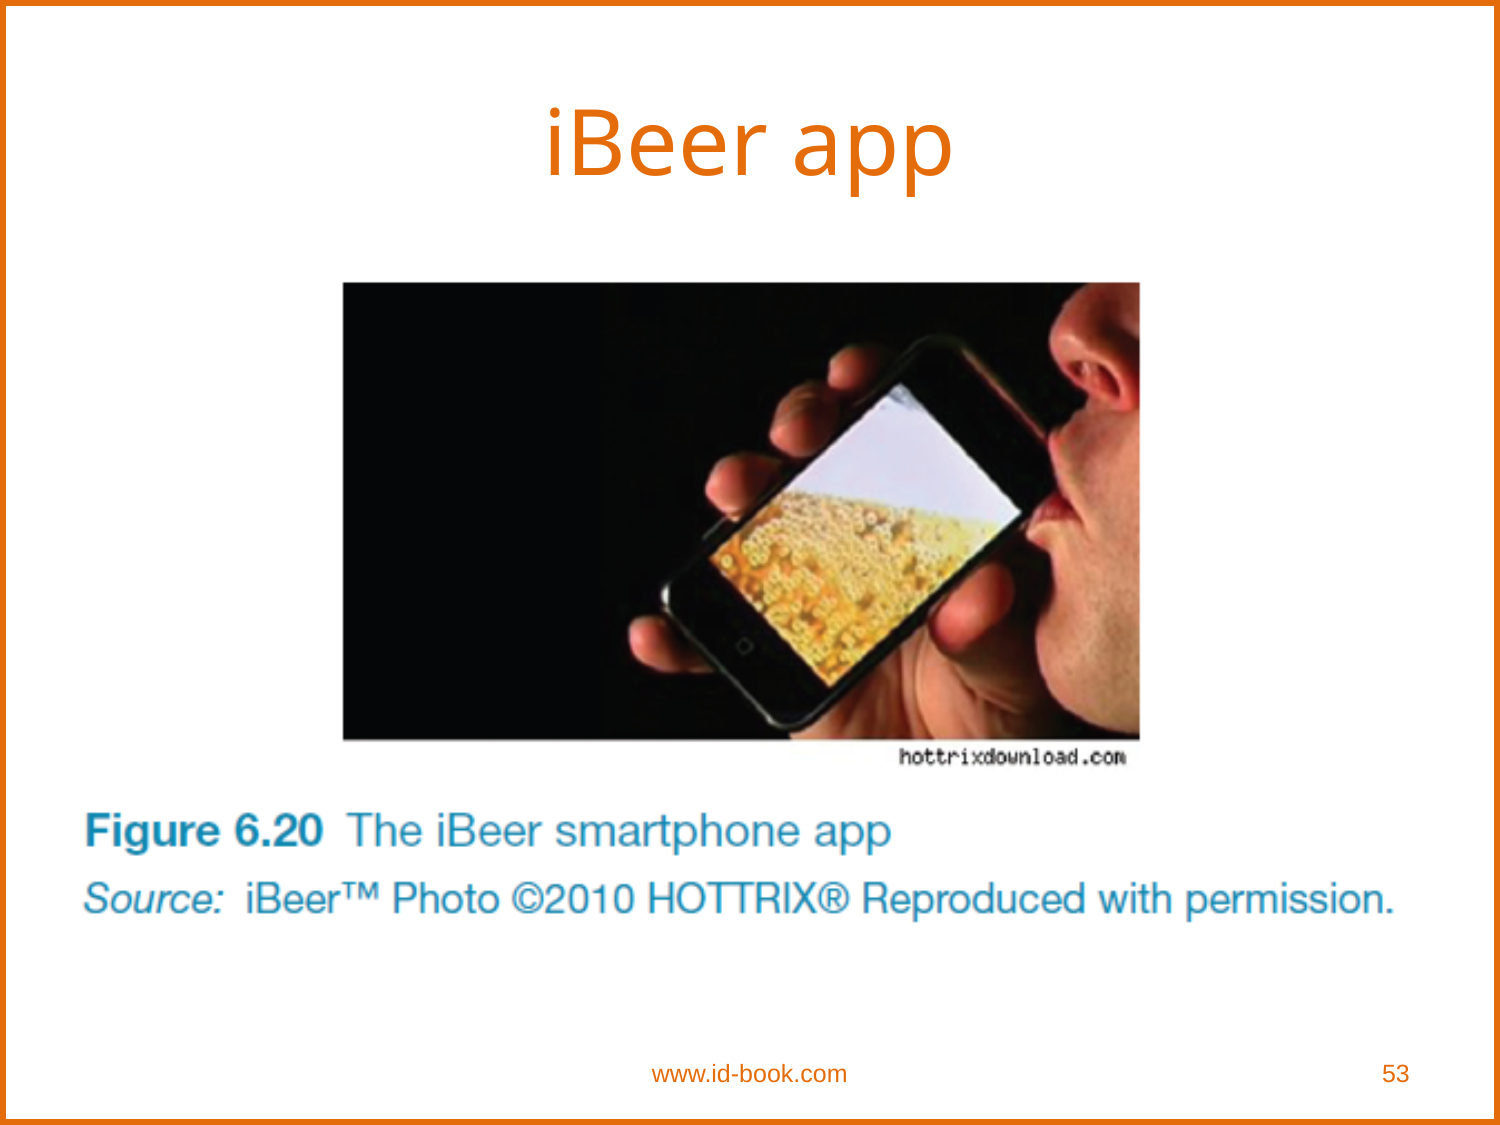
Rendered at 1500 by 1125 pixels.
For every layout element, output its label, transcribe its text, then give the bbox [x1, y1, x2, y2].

picture [41, 243, 1464, 965]
title iBeer app [75, 45, 1425, 233]
footer www.id-book.com [512, 1042, 988, 1103]
slide_number 53 [1074, 1042, 1425, 1103]
